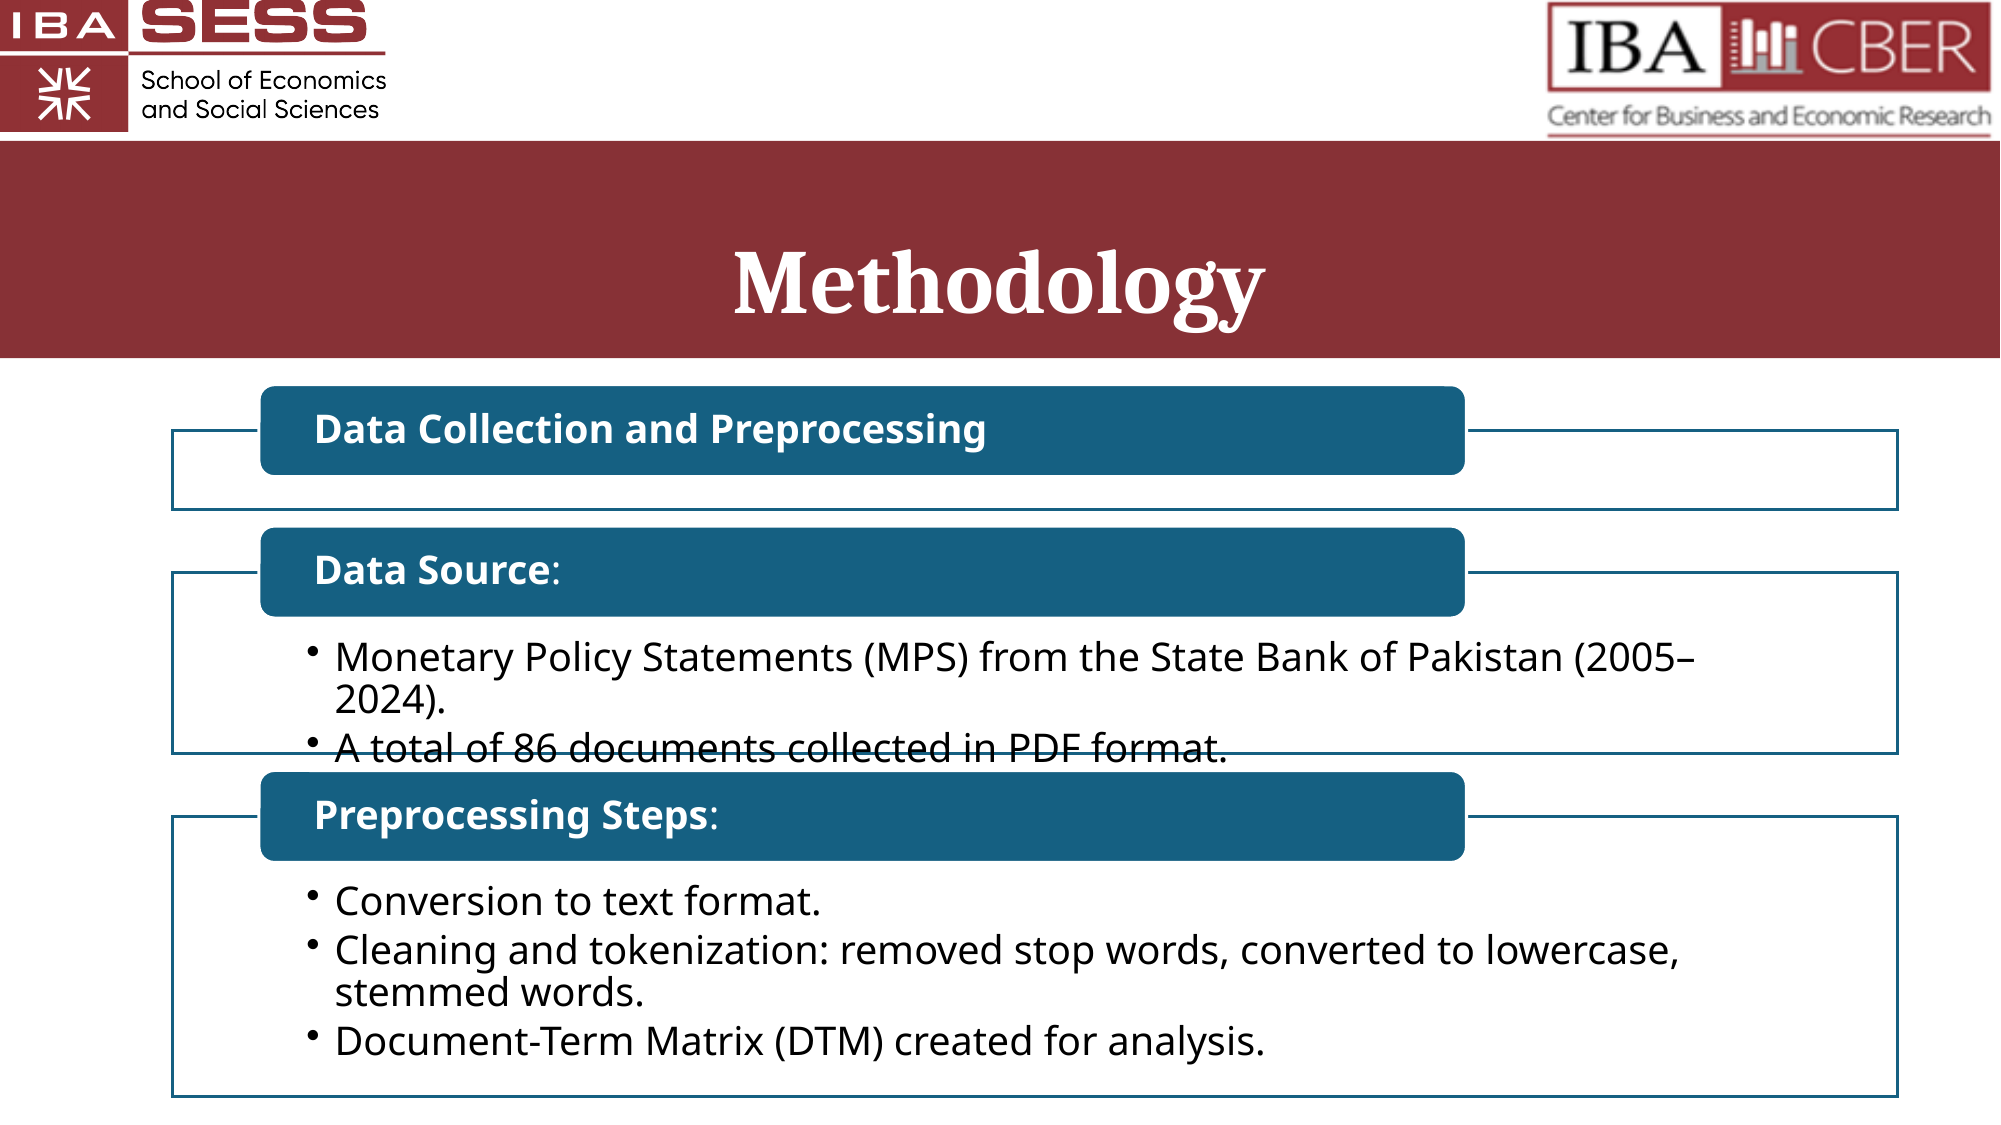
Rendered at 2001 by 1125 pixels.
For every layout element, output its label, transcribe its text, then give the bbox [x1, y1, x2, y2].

picture [1543, 0, 2000, 142]
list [172, 383, 1899, 1098]
title Methodology [0, 139, 2000, 360]
picture [0, 0, 387, 133]
